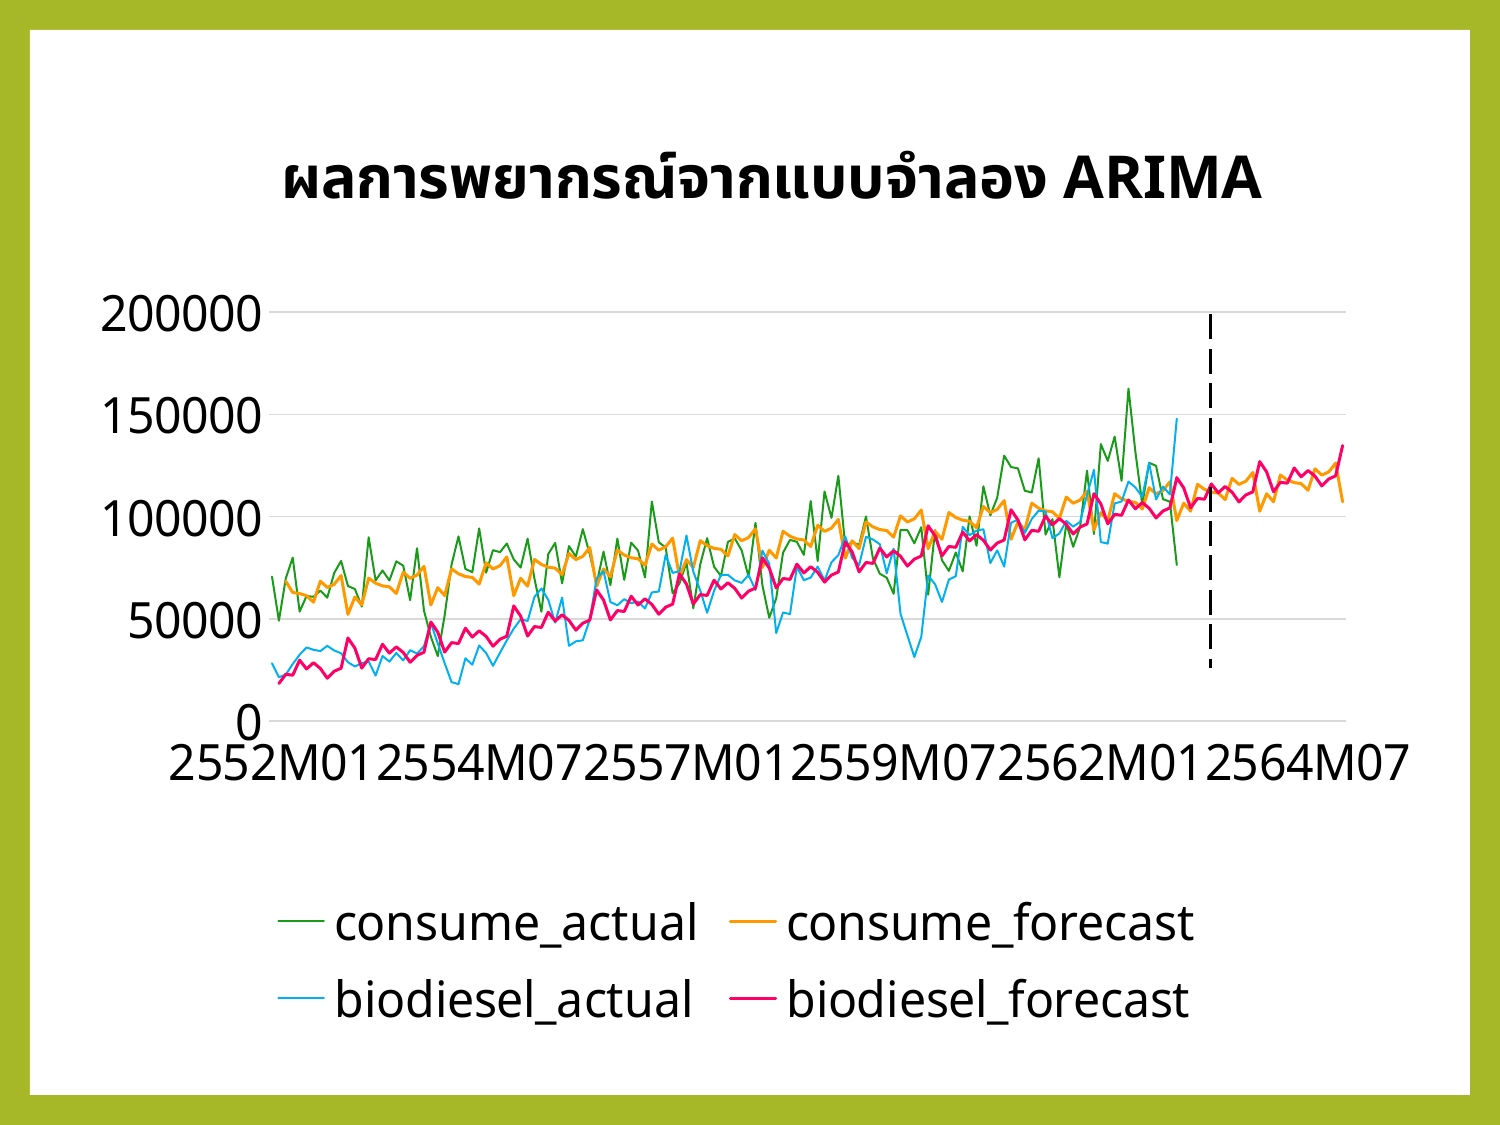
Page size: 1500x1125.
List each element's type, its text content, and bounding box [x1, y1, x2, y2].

title ผลการพยากรณ์จากแบบจำลอง ARIMA [250, 135, 1294, 223]
chart [99, 278, 1412, 1043]
